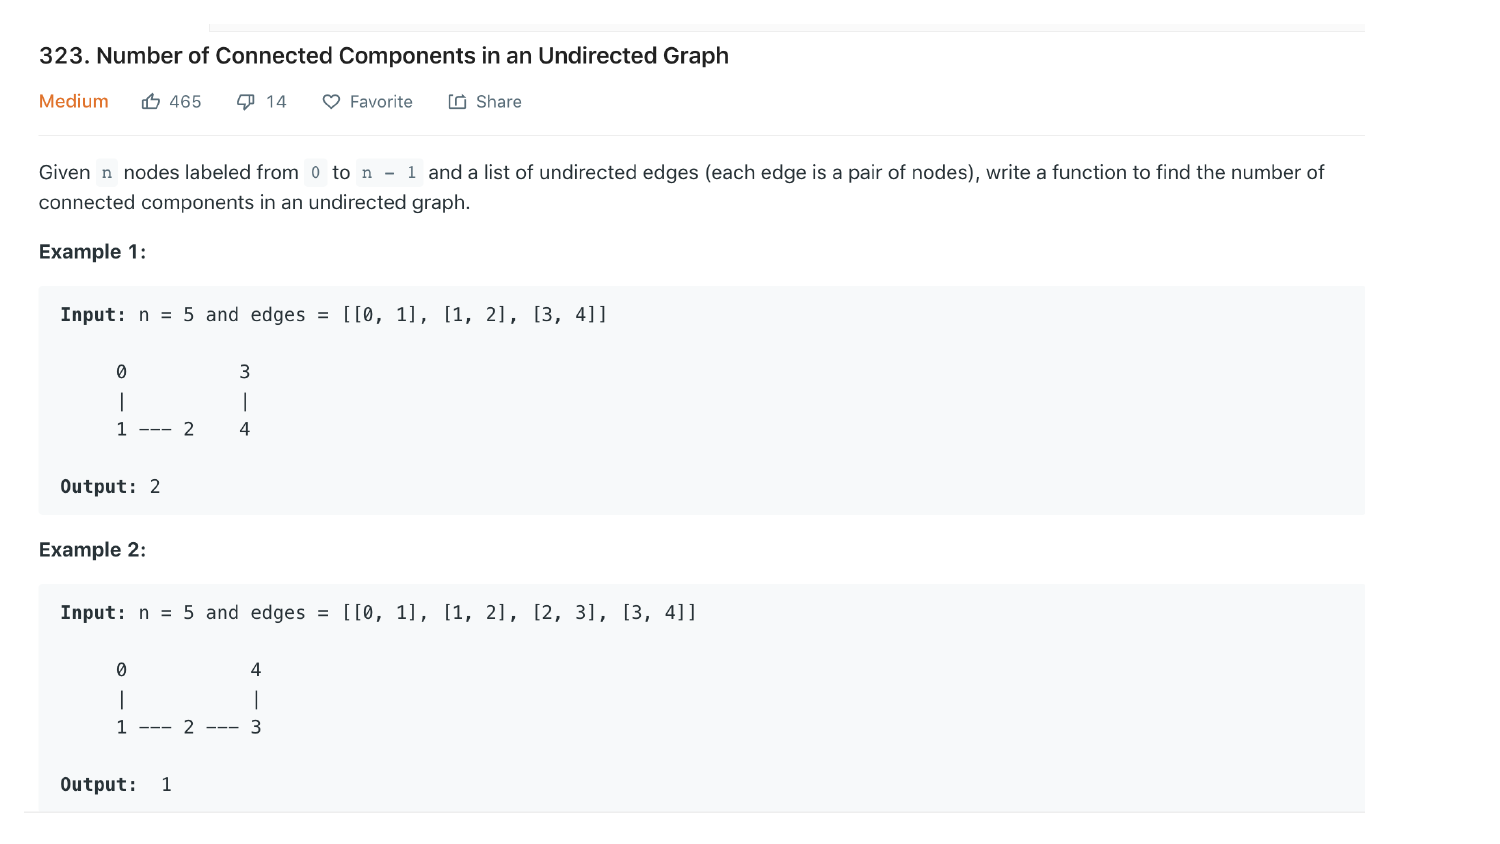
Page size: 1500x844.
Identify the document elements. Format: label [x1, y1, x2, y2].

picture [24, 24, 1365, 819]
